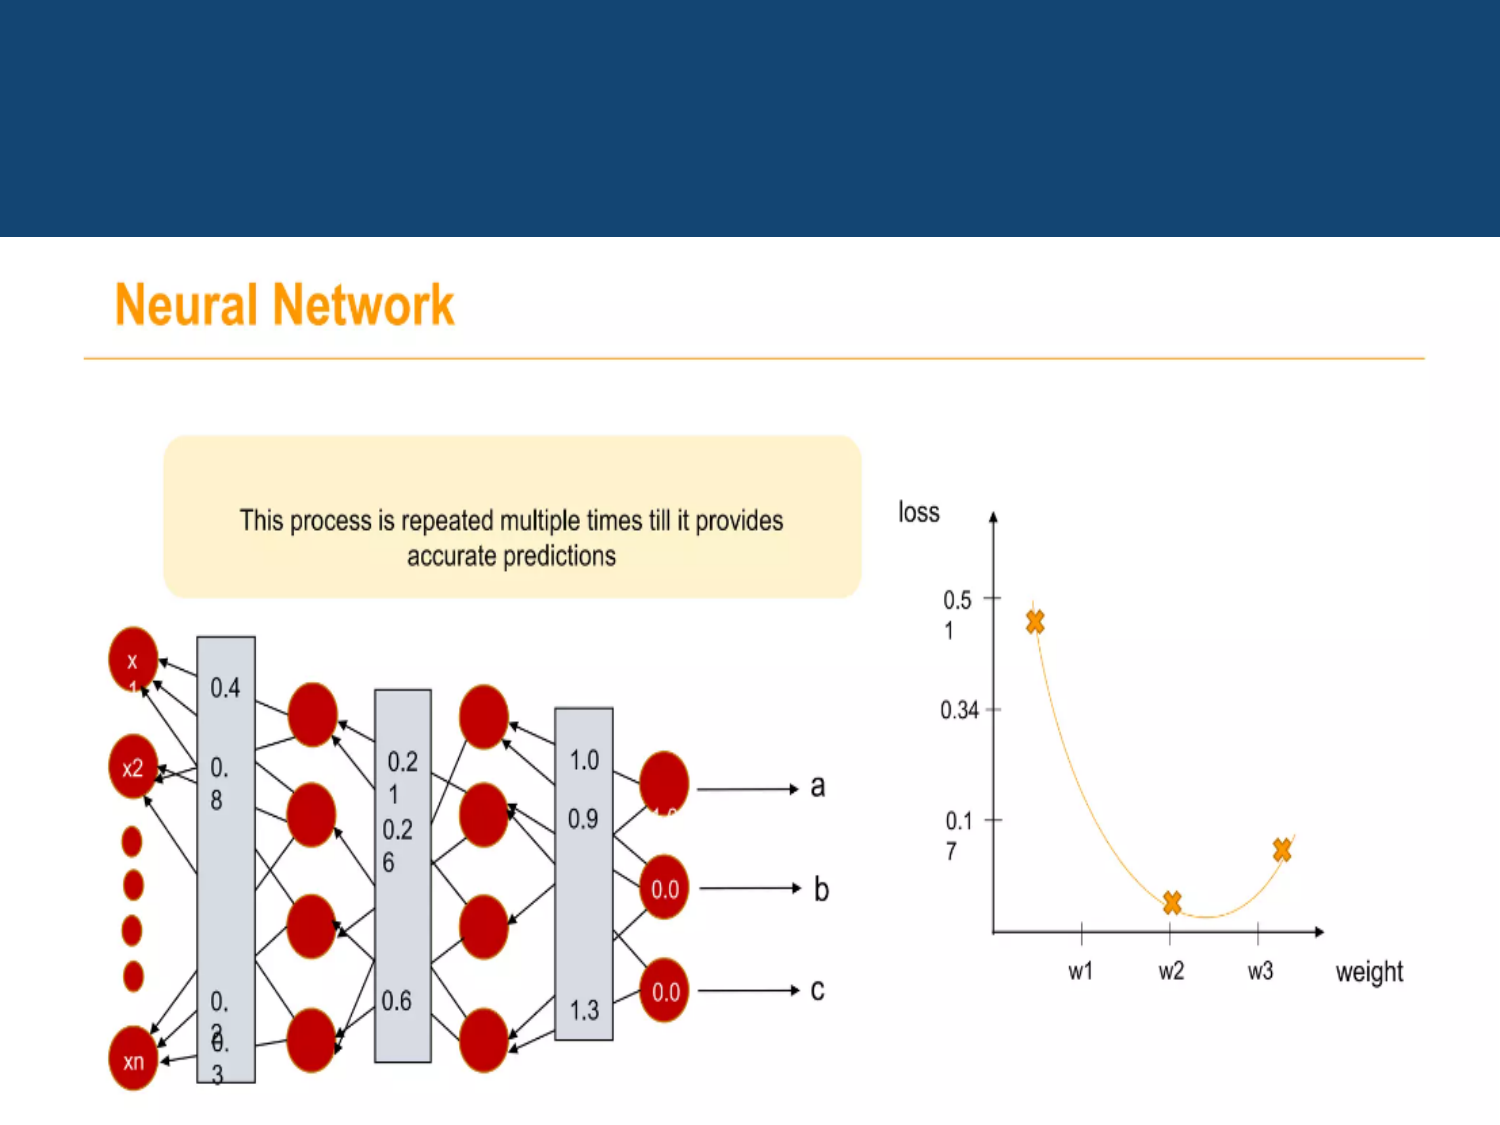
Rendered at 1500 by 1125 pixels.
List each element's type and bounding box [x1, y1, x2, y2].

picture [0, 237, 1500, 1125]
